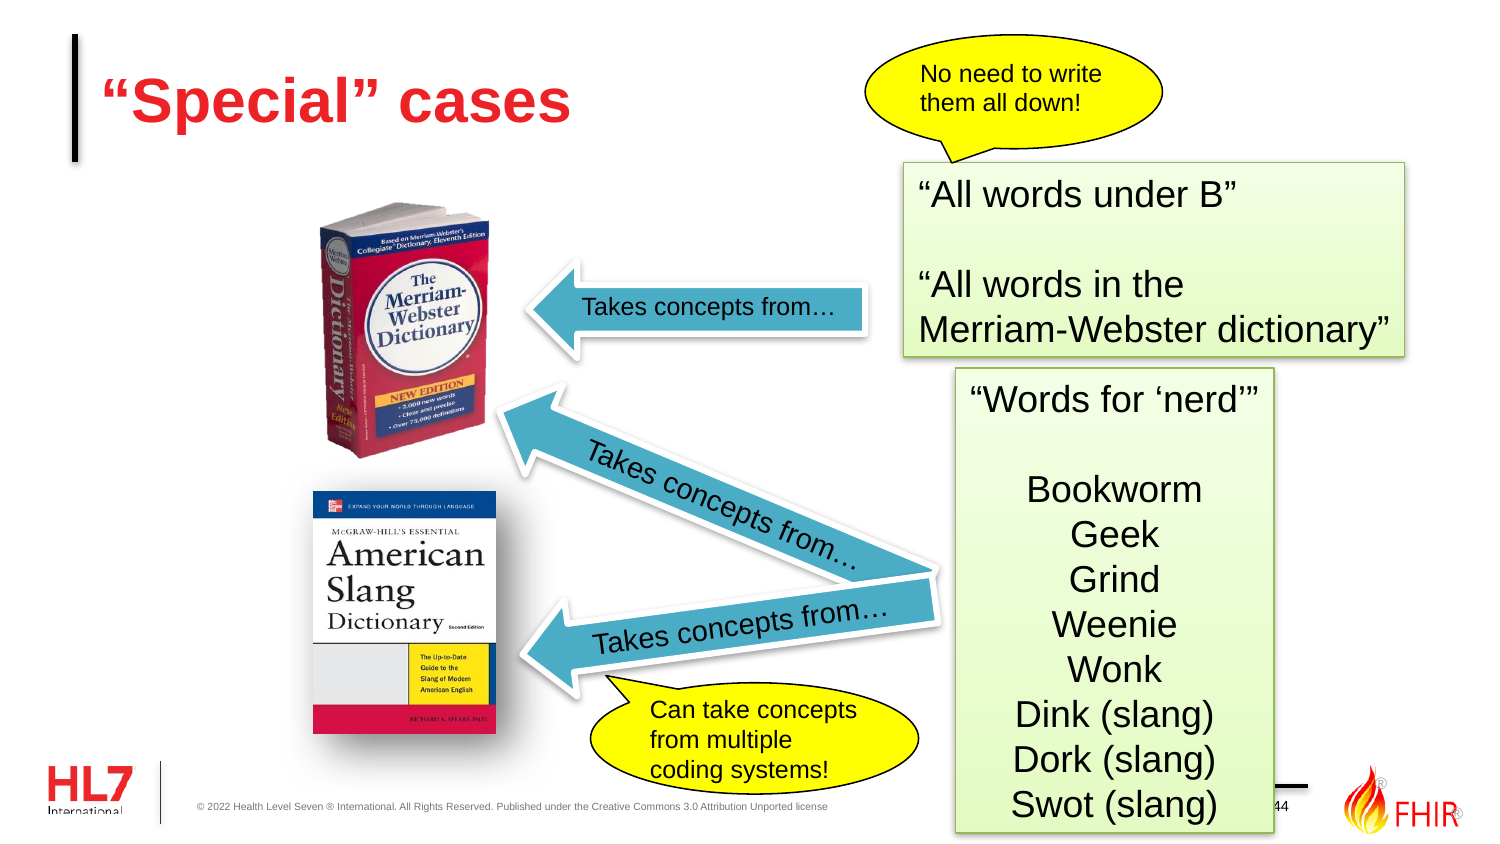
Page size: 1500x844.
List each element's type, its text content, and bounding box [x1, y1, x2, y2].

title “Special” cases [100, 33, 1451, 163]
text_box No need to write them all down! [865, 34, 1163, 160]
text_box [315, 162, 1408, 466]
slide_number 44 [1282, 786, 1304, 814]
footer © 2022 Health Level Seven ® International. All Rights Reserved. Published under the Creative Commons 3.0 Attribution Unported license [196, 786, 308, 813]
picture [1339, 760, 1463, 837]
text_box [313, 367, 1276, 838]
